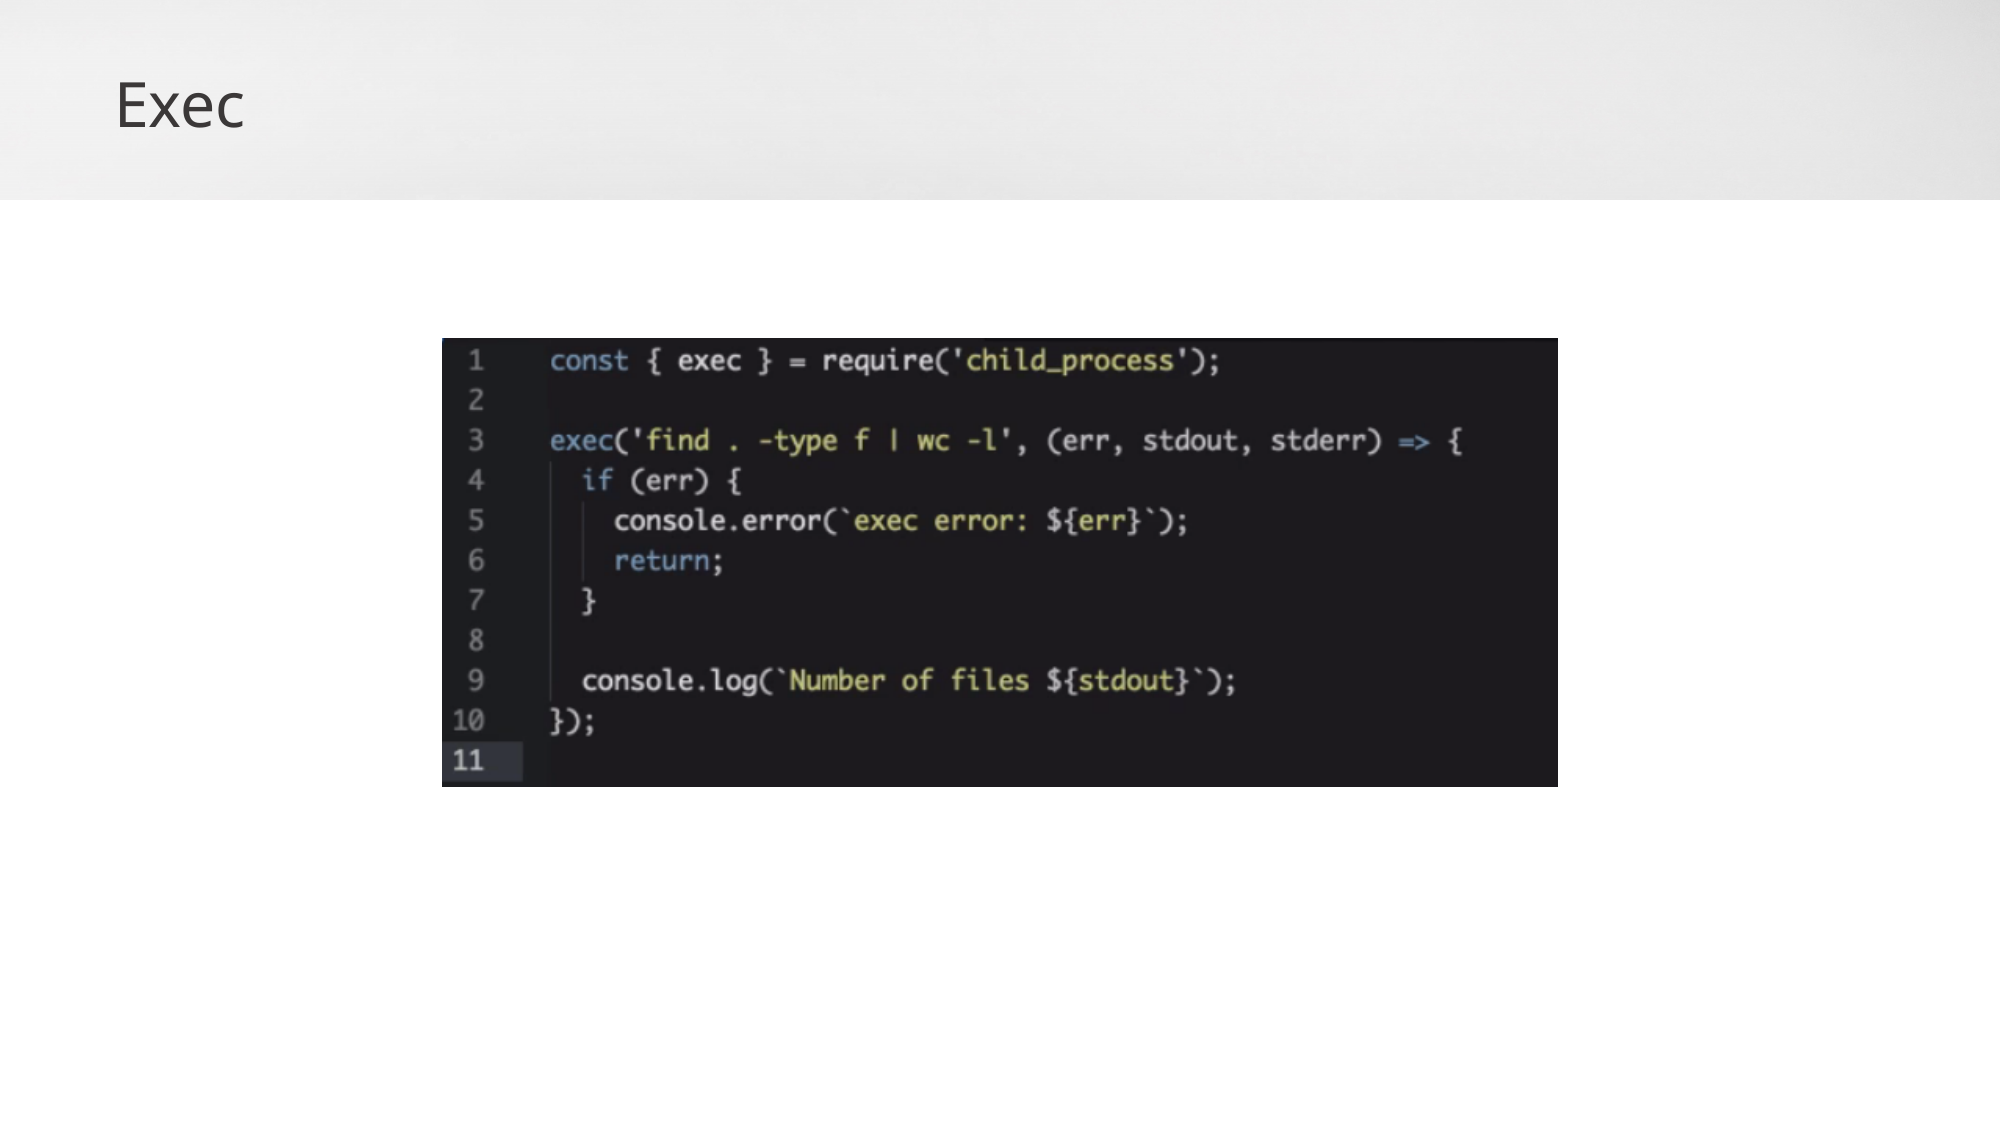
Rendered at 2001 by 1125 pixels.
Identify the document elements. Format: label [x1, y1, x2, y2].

picture [0, 0, 2000, 200]
picture [442, 338, 1558, 787]
